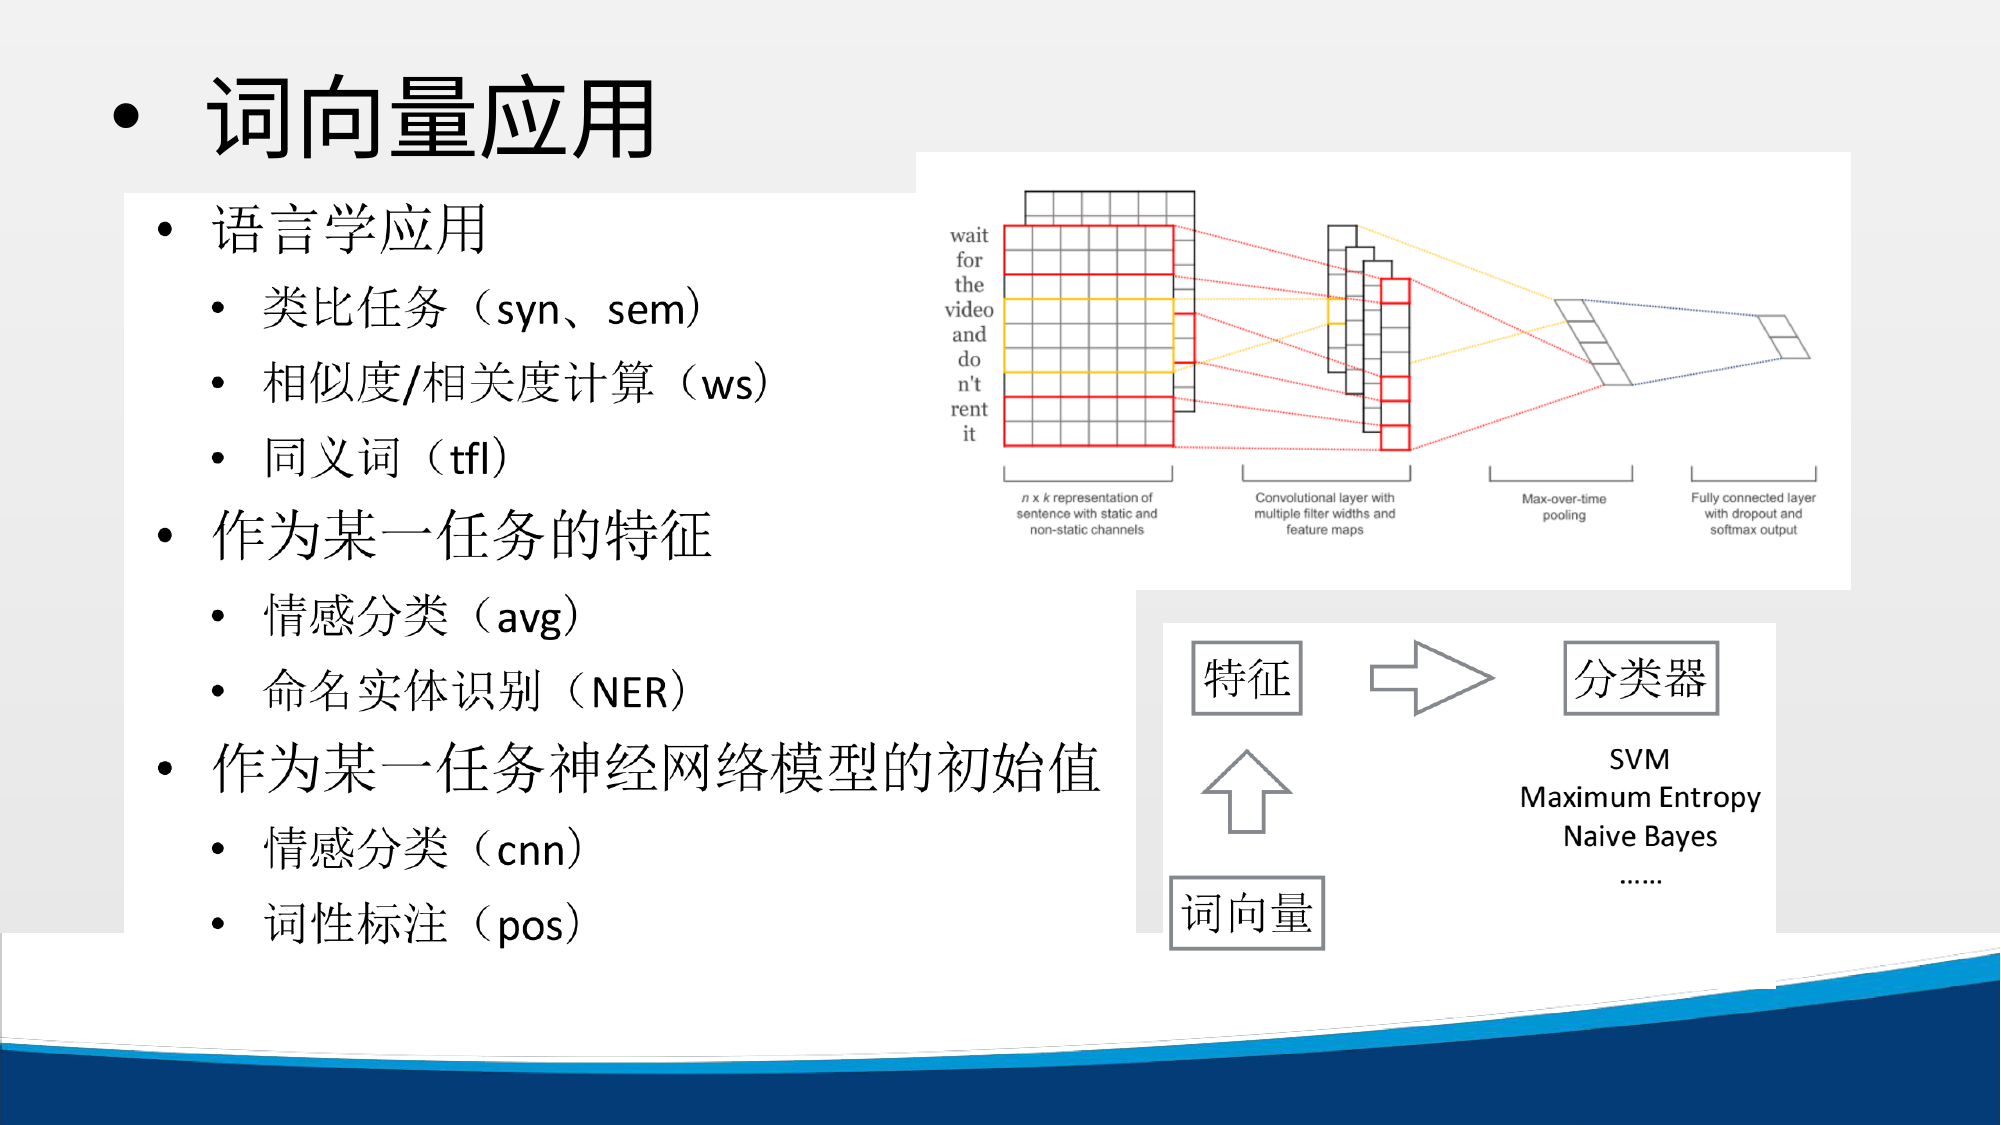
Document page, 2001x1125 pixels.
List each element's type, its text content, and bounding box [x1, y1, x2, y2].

text_box 词向量应用 [95, 52, 1236, 178]
picture [0, 152, 2000, 1063]
picture [0, 980, 2000, 1125]
